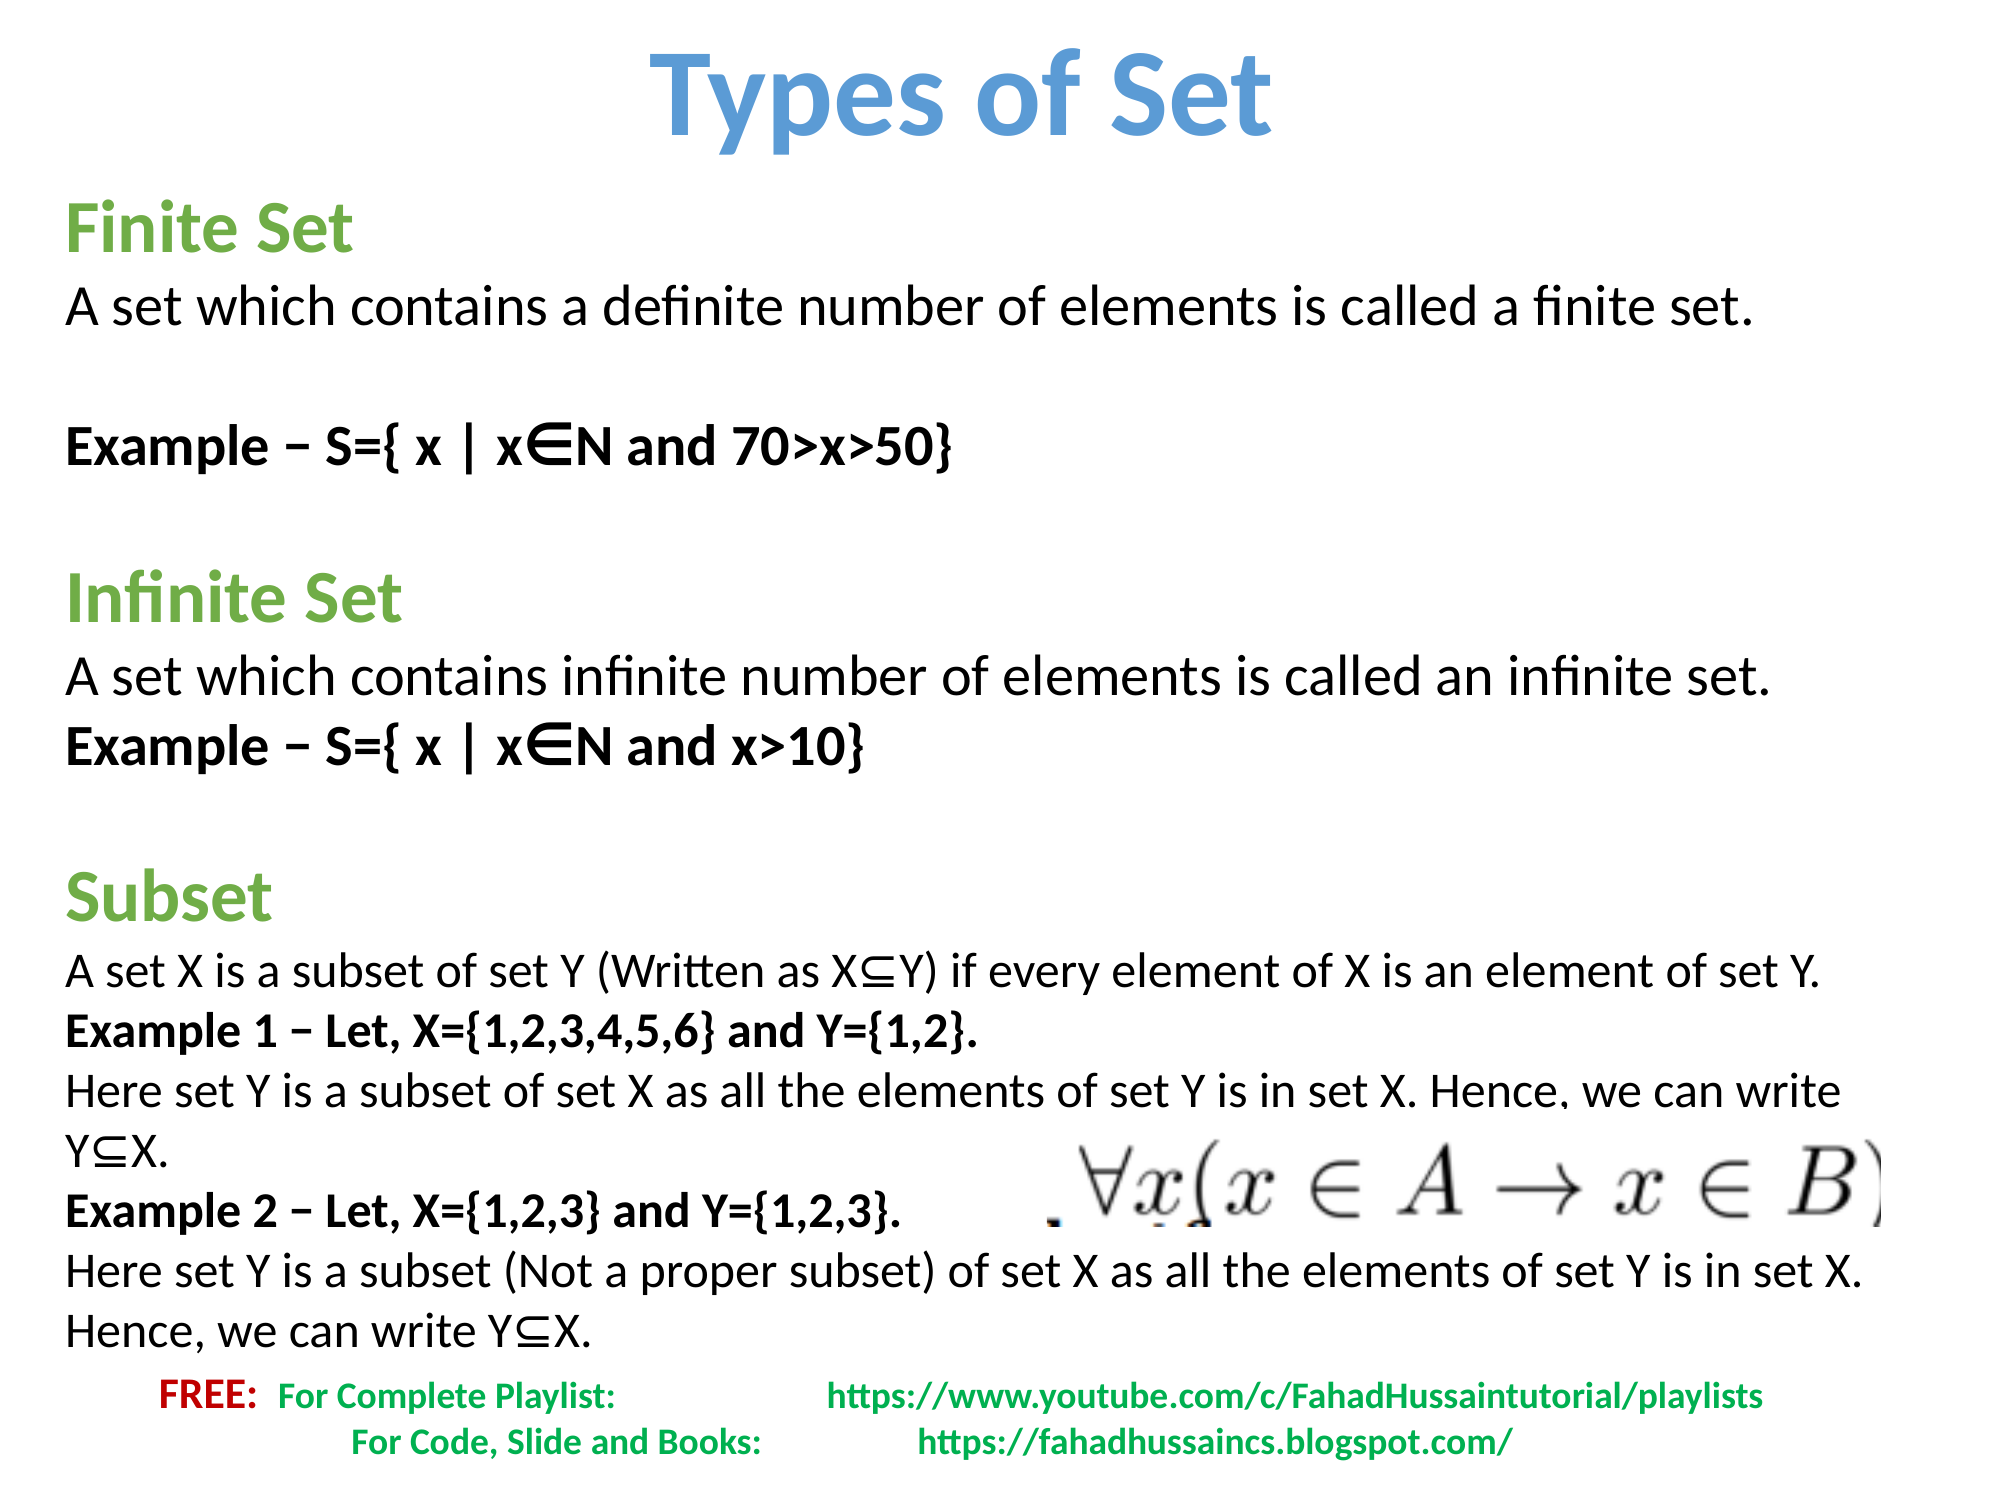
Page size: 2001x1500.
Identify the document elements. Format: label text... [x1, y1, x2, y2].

text_box FREE: For Complete Playlist: https://www.youtube.com/c/FahadHussaintutorial/playlists For Code, Slide and Books: https://fahadhussaincs.blogspot.com/ [144, 1356, 1950, 1470]
picture [1046, 1109, 1881, 1231]
text_box Types of Set [634, 3, 1290, 168]
text_box Finite Set A set which contains a definite number of elements is called a finite set. Example − S={ x | x∈N and 70>x>50} Infinite Set A set which contains infinite number of elements is called an infinite set. Example − S={ x | x∈N and x>10} Subset A set X is a subset of set Y (Written as X⊆Y) if every element of X is an element of set Y. Example 1 − Let, X={1,2,3,4,5,6} and Y={1,2}. Here set Y is a subset of set X as all the elements of set Y is in set X. Hence, we can write Y⊆X. Example 2 − Let, X={1,2,3} and Y={1,2,3}. Here set Y is a subset (Not a proper subset) of set X as all the elements of set Y is in set X. Hence, we can write Y⊆X. [50, 169, 1950, 1365]
